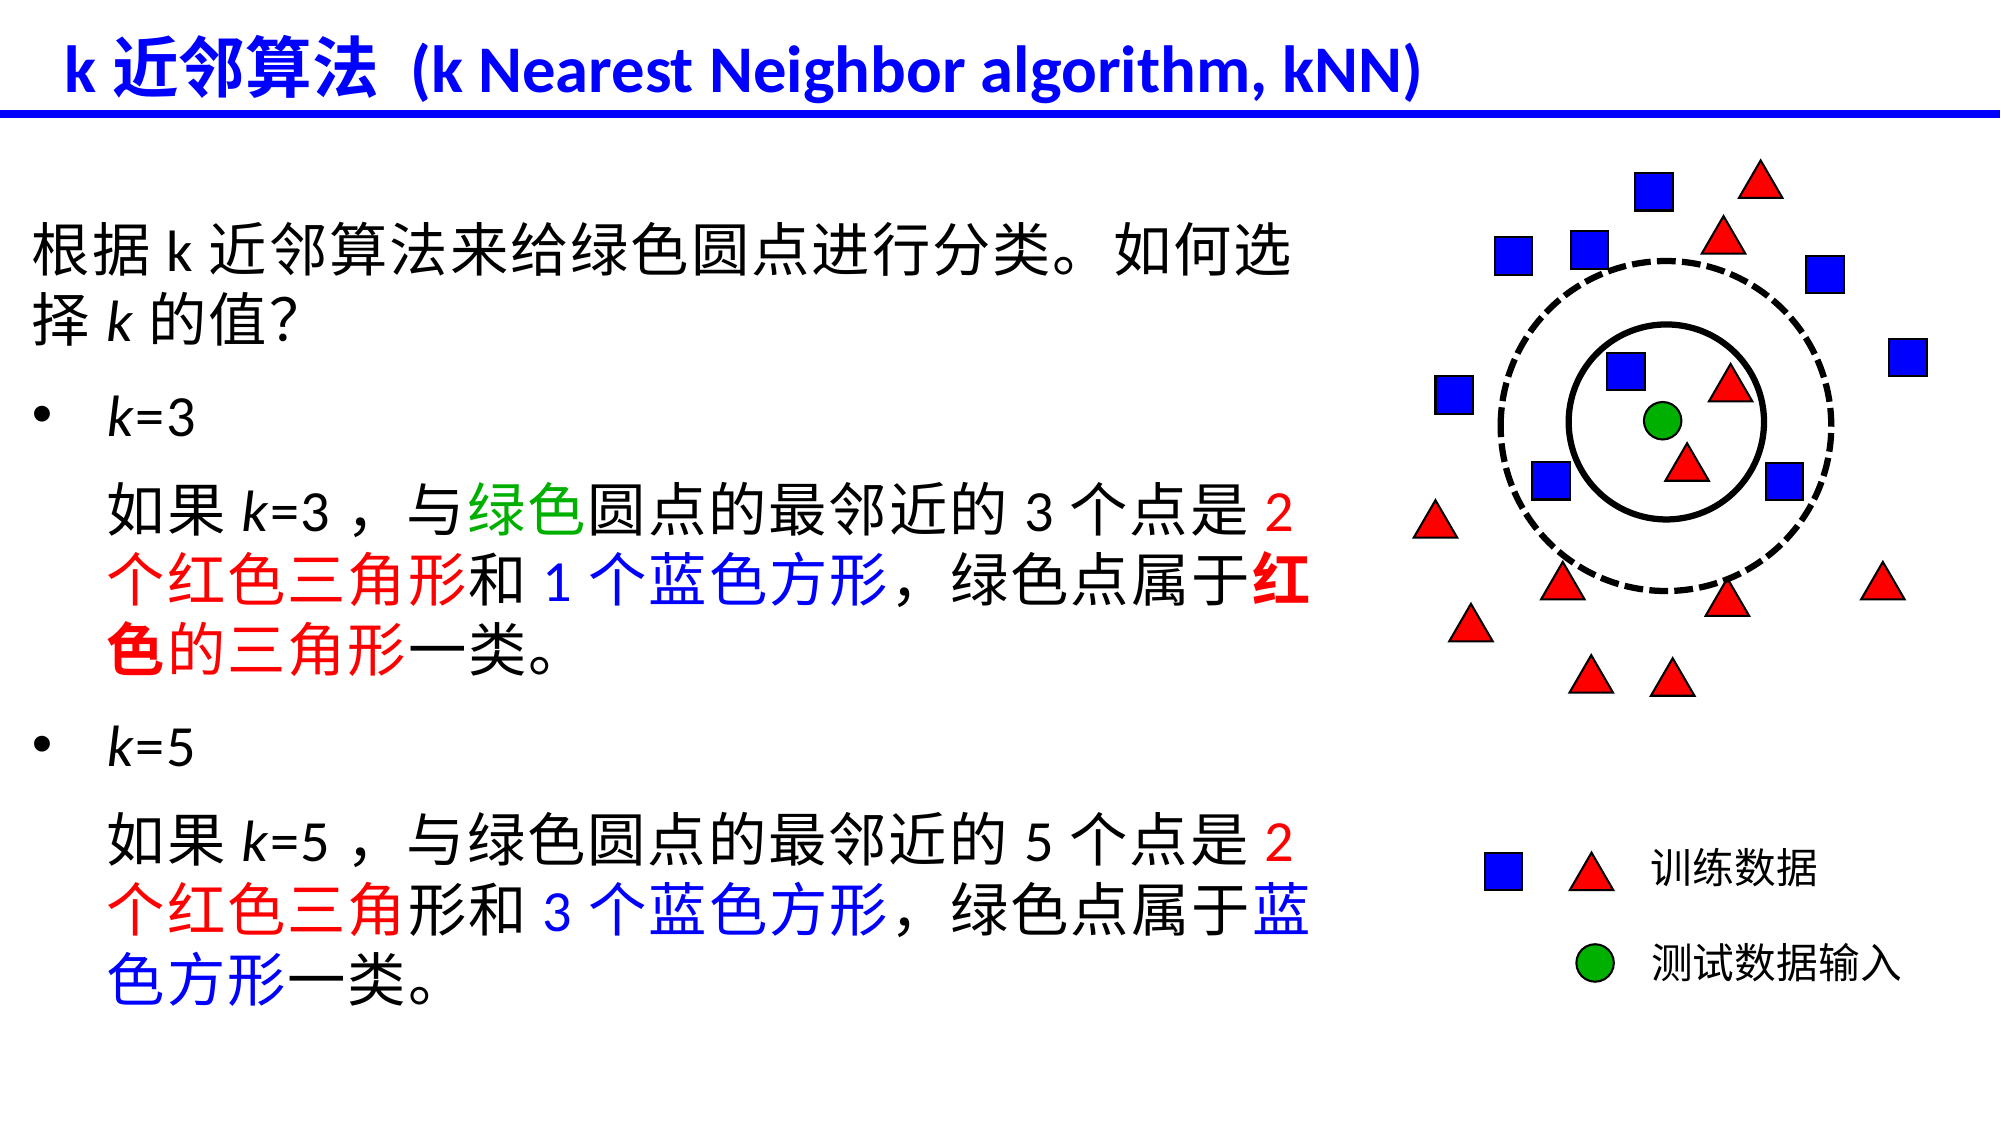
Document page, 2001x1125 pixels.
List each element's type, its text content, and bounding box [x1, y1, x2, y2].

text_box 根据k近邻算法来给绿色圆点进行分类。如何选择k的值？ k=3 如果k=3，与绿色圆点的最邻近的3个点是2个红色三角形和1个蓝色方形，绿色点属于红色的三角形一类。 k=5 如果k=5，与绿色圆点的最邻近的5个点是2个红色三角形和3个蓝色方形，绿色点属于蓝色方形一类。 [17, 205, 1359, 1021]
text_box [1413, 160, 1927, 696]
text_box [1575, 943, 1615, 983]
text_box 测试数据输入 [1636, 928, 1917, 994]
text_box [1568, 850, 1616, 892]
text_box 训练数据 [1636, 834, 1833, 899]
text_box k近邻算法 (k Nearest Neighbor algorithm, kNN) [49, 18, 1596, 110]
text_box [1484, 852, 1523, 891]
